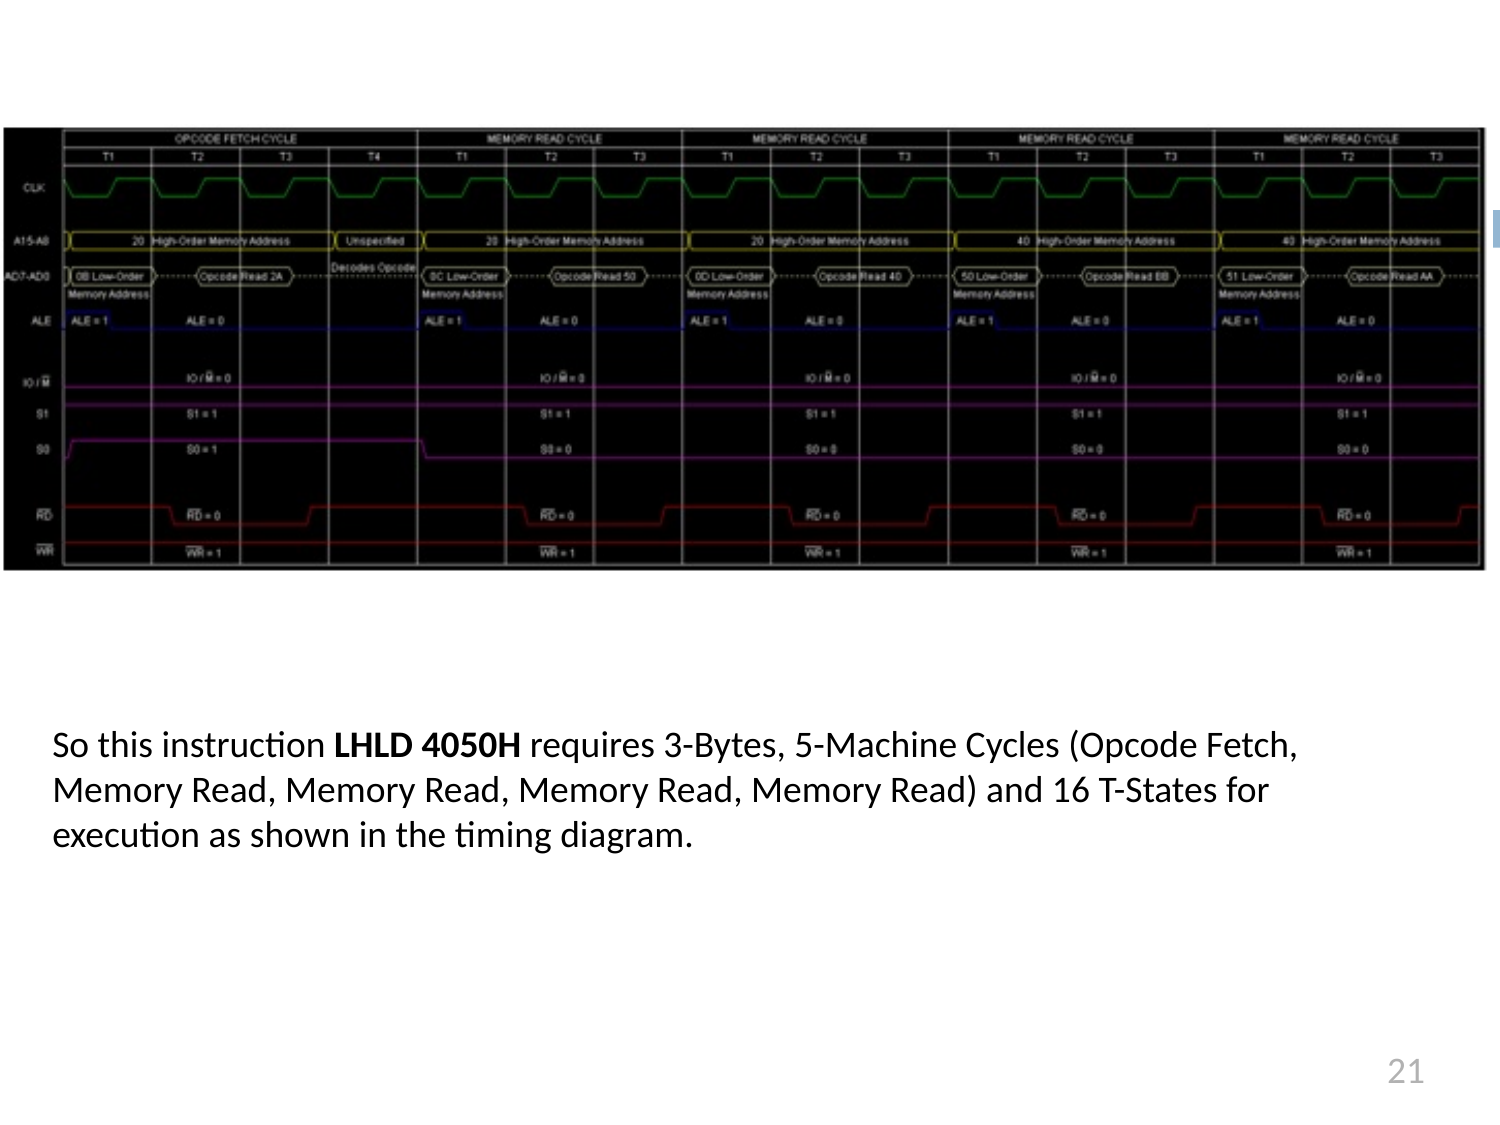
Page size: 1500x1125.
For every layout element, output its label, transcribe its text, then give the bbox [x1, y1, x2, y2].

text_box So this instruction LHLD 4050H requires 3-Bytes, 5-Machine Cycles (Opcode Fetch, Memory Read, Memory Read, Memory Read, Memory Read) and 16 T-States for execution as shown in the timing diagram. [37, 712, 1438, 863]
slide_number 21 [1080, 1046, 1425, 1103]
picture [0, 124, 1493, 575]
